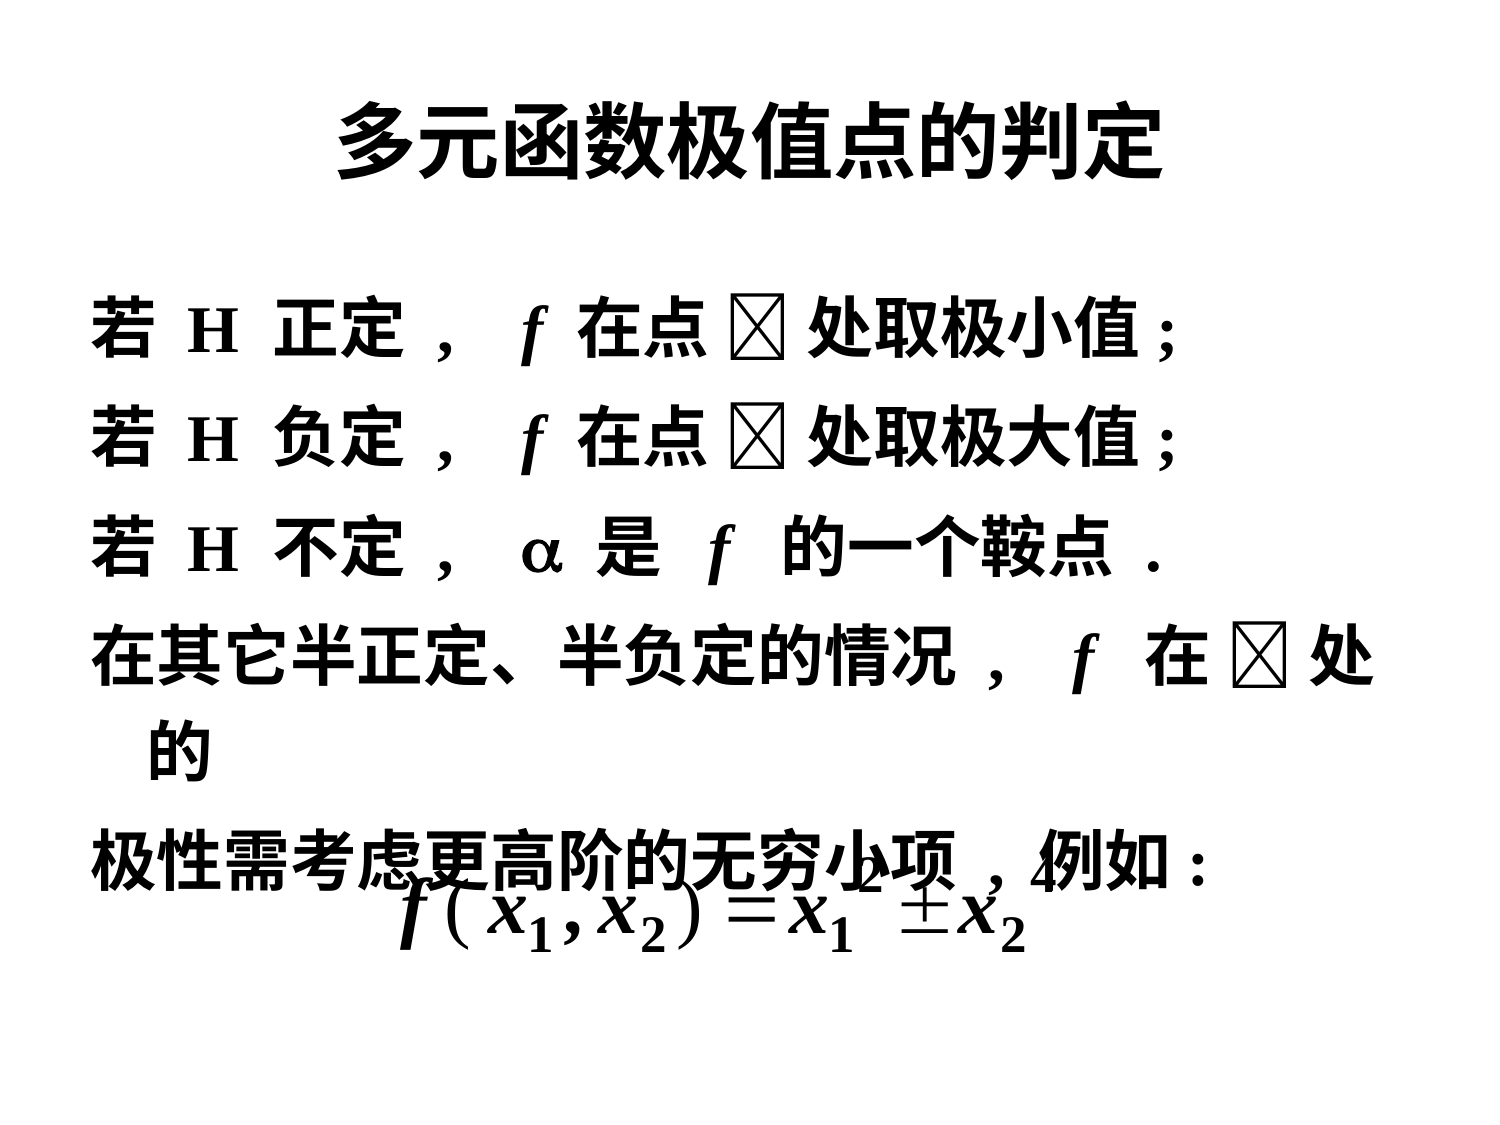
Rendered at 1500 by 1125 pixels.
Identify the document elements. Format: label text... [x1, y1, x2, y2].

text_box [371, 833, 1069, 967]
title 多元函数极值点的判定 [75, 45, 1425, 233]
list 若 H 正定 , f 在点  处取极小值; 若 H 负定 , f 在点  处取极大值; 若 H 不定 ,  是 f 的一个鞍点 . 在其它半正定、半负定的情况 , f 在  处的 极性需考虑更高阶的无穷小项 , 例如: [75, 262, 1425, 1005]
